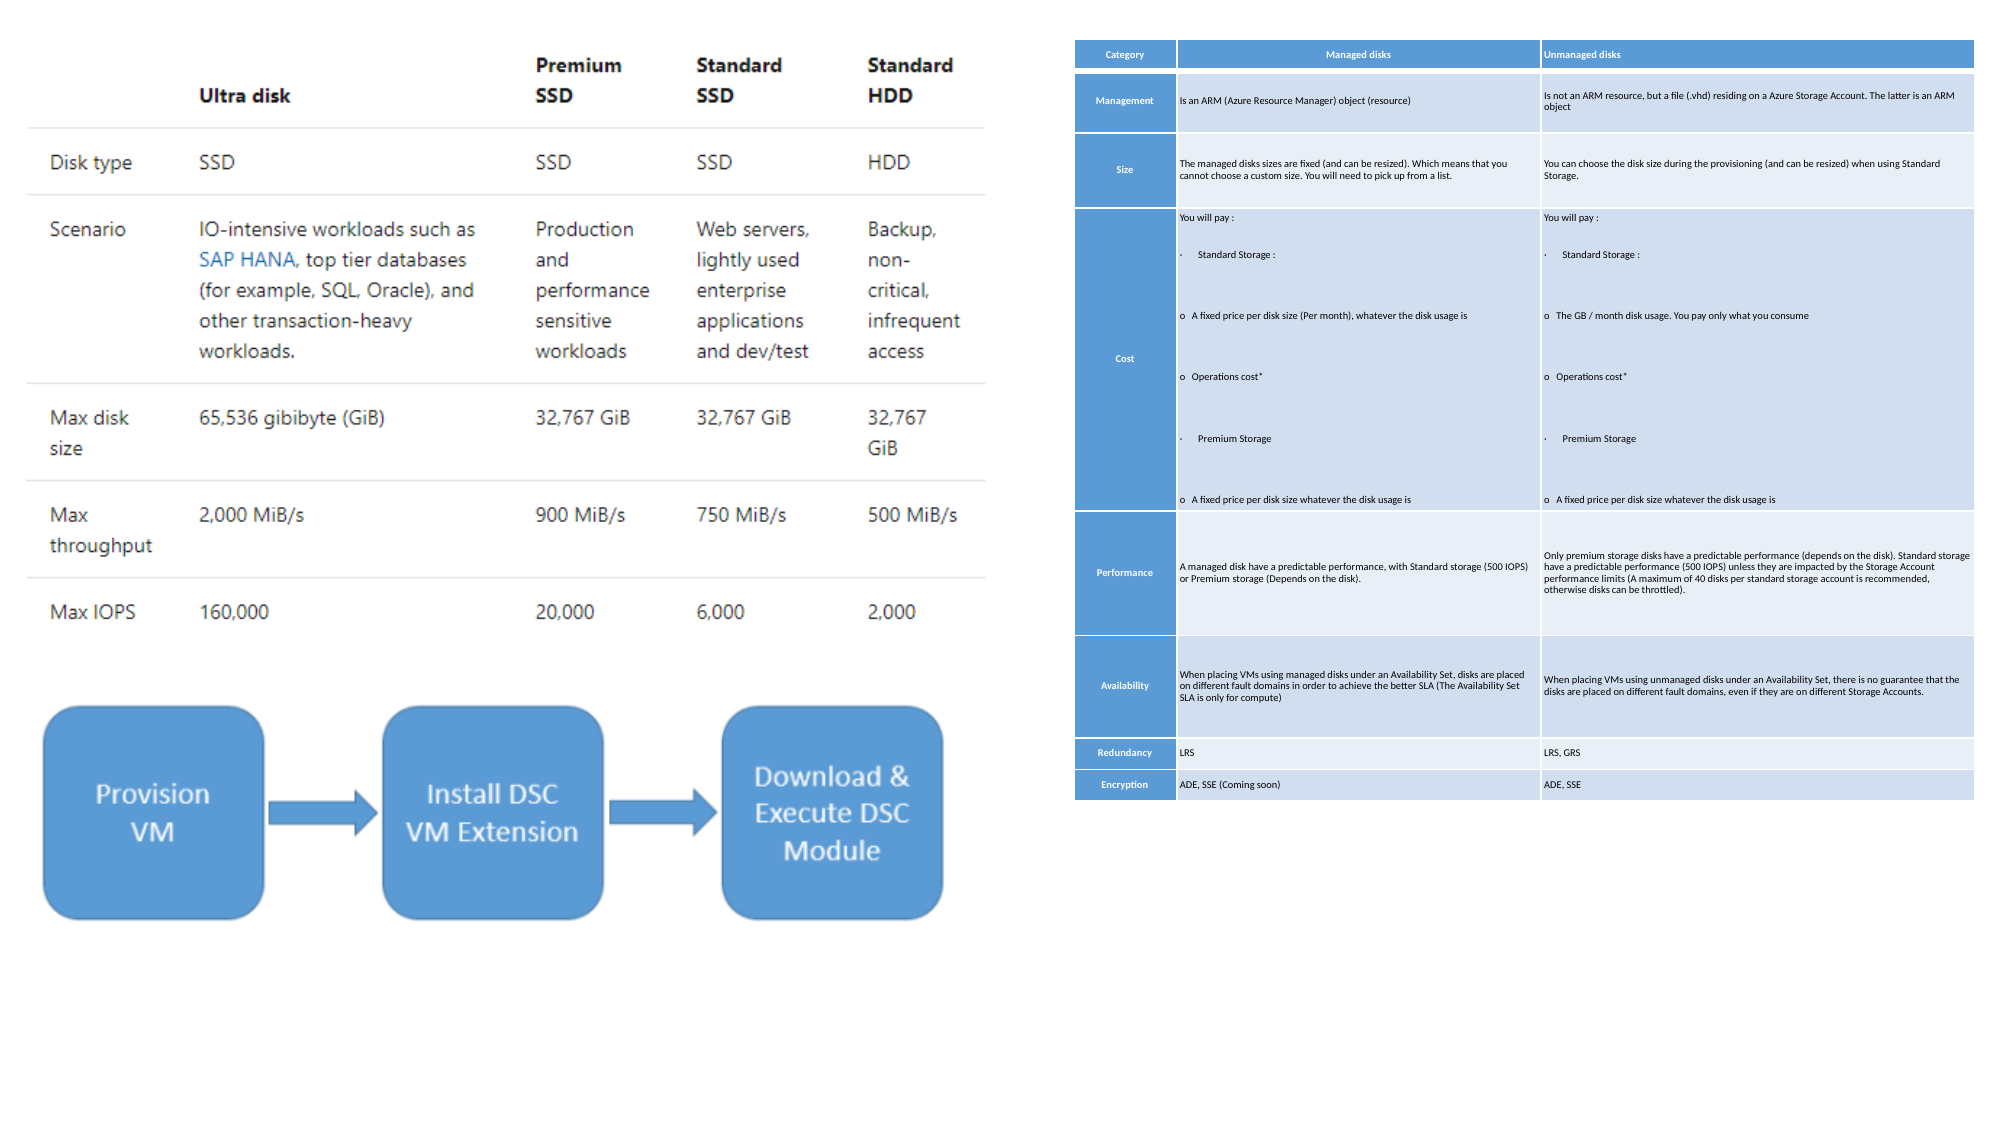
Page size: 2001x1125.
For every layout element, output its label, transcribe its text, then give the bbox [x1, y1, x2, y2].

table_cell LRS, GRS [1542, 739, 1974, 769]
table_cell A managed disk have a predictable performance, with Standard storage (500 IOPS) or Premium storage (Depends on the disk). [1178, 512, 1540, 635]
table_cell The managed disks sizes are fixed (and can be resized). Which means that you cannot choose a custom size. You will need to pick up from a list. [1178, 134, 1540, 207]
table_cell Availability [1075, 636, 1176, 737]
table_cell Only premium storage disks have a predictable performance (depends on the disk). Standard storage have a predictable performance (500 IOPS) unless they are impacted by the Storage Account performance limits (A maximum of 40 disks per standard storage account is recommended, otherwise disks can be throttled). [1542, 512, 1974, 635]
table_cell Management [1075, 74, 1176, 132]
picture [24, 39, 1000, 654]
table_cell Is not an ARM resource, but a file (.vhd) residing on a Azure Storage Account. The latter is an ARM object [1542, 74, 1974, 132]
table_cell You can choose the disk size during the provisioning (and can be resized) when using Standard Storage. [1542, 134, 1974, 207]
table_cell Redundancy [1075, 739, 1176, 769]
table_cell ADE, SSE [1542, 770, 1974, 800]
table_cell When placing VMs using unmanaged disks under an Availability Set, there is no guarantee that the disks are placed on different fault domains, even if they are on different Storage Accounts. [1542, 636, 1974, 737]
table_cell Cost [1075, 209, 1176, 510]
table_cell Size [1075, 134, 1176, 207]
table_header Unmanaged disks [1542, 40, 1974, 68]
table_cell LRS [1178, 739, 1540, 769]
table_cell You will pay : · Standard Storage : o The GB / month disk usage. You pay only what you consume o Operations cost* · Premium Storage o A fixed price per disk size whatever the disk usage is [1542, 209, 1974, 510]
table_cell ADE, SSE (Coming soon) [1178, 770, 1540, 800]
table_cell When placing VMs using managed disks under an Availability Set, disks are placed on different fault domains in order to achieve the better SLA (The Availability Set SLA is only for compute) [1178, 636, 1540, 737]
table_header Managed disks [1178, 40, 1540, 68]
table_cell Performance [1075, 512, 1176, 635]
table_cell Encryption [1075, 770, 1176, 800]
picture [39, 696, 952, 930]
table_cell You will pay : · Standard Storage : o A fixed price per disk size (Per month), whatever the disk usage is o Operations cost* · Premium Storage o A fixed price per disk size whatever the disk usage is [1178, 209, 1540, 510]
table_cell Is an ARM (Azure Resource Manager) object (resource) [1178, 74, 1540, 132]
table_header Category [1075, 40, 1176, 68]
